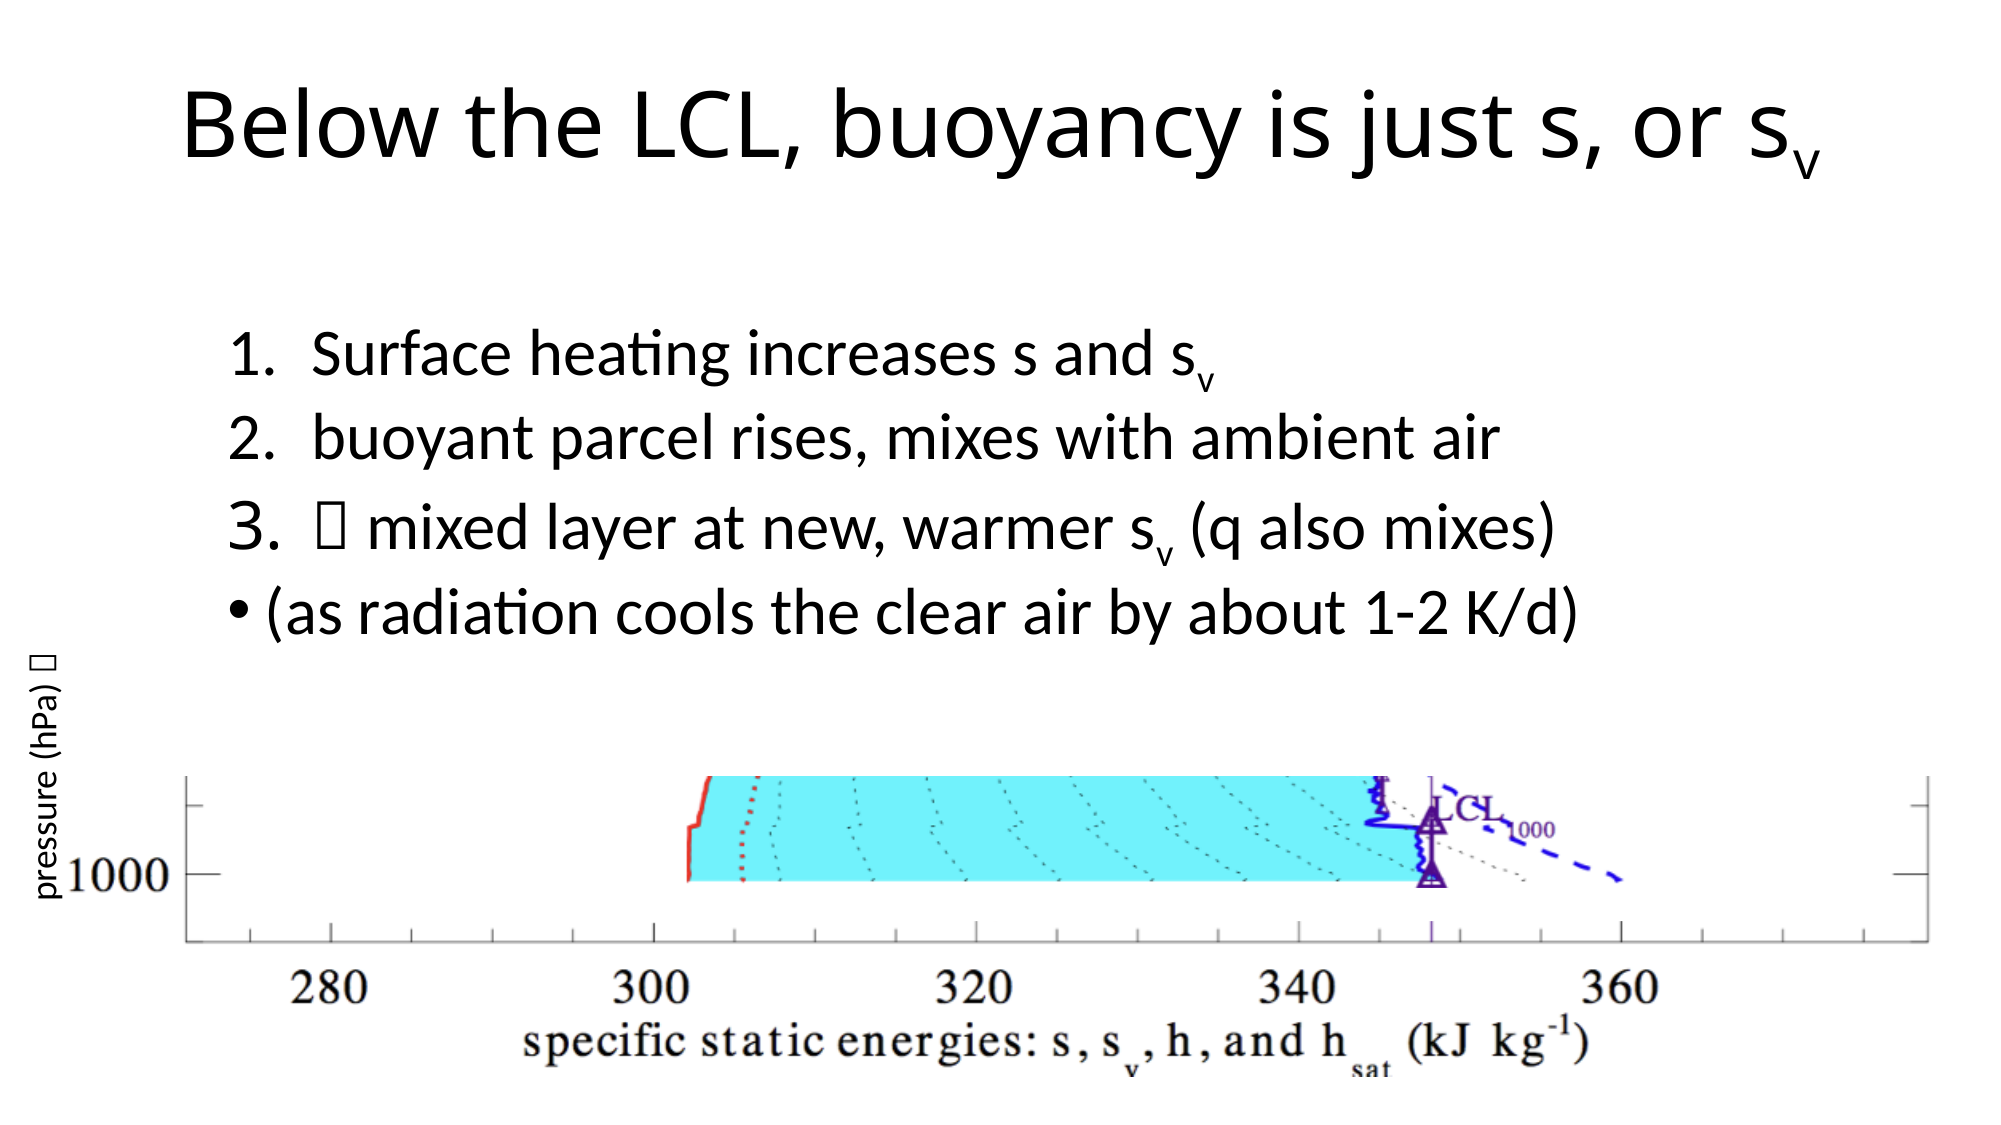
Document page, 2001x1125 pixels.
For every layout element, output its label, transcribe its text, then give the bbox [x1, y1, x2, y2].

text_box pressure (hPa)  [11, 637, 72, 917]
list Surface heating increases s and sv buoyant parcel rises, mixes with ambient air  mixed layer at new, warmer sv (q also mixes) (as radiation cools the clear air by about 1-2 K/d) [137, 232, 1863, 776]
title Below the LCL, buoyancy is just s, or sv [137, 14, 1863, 232]
picture [23, 776, 1977, 1077]
